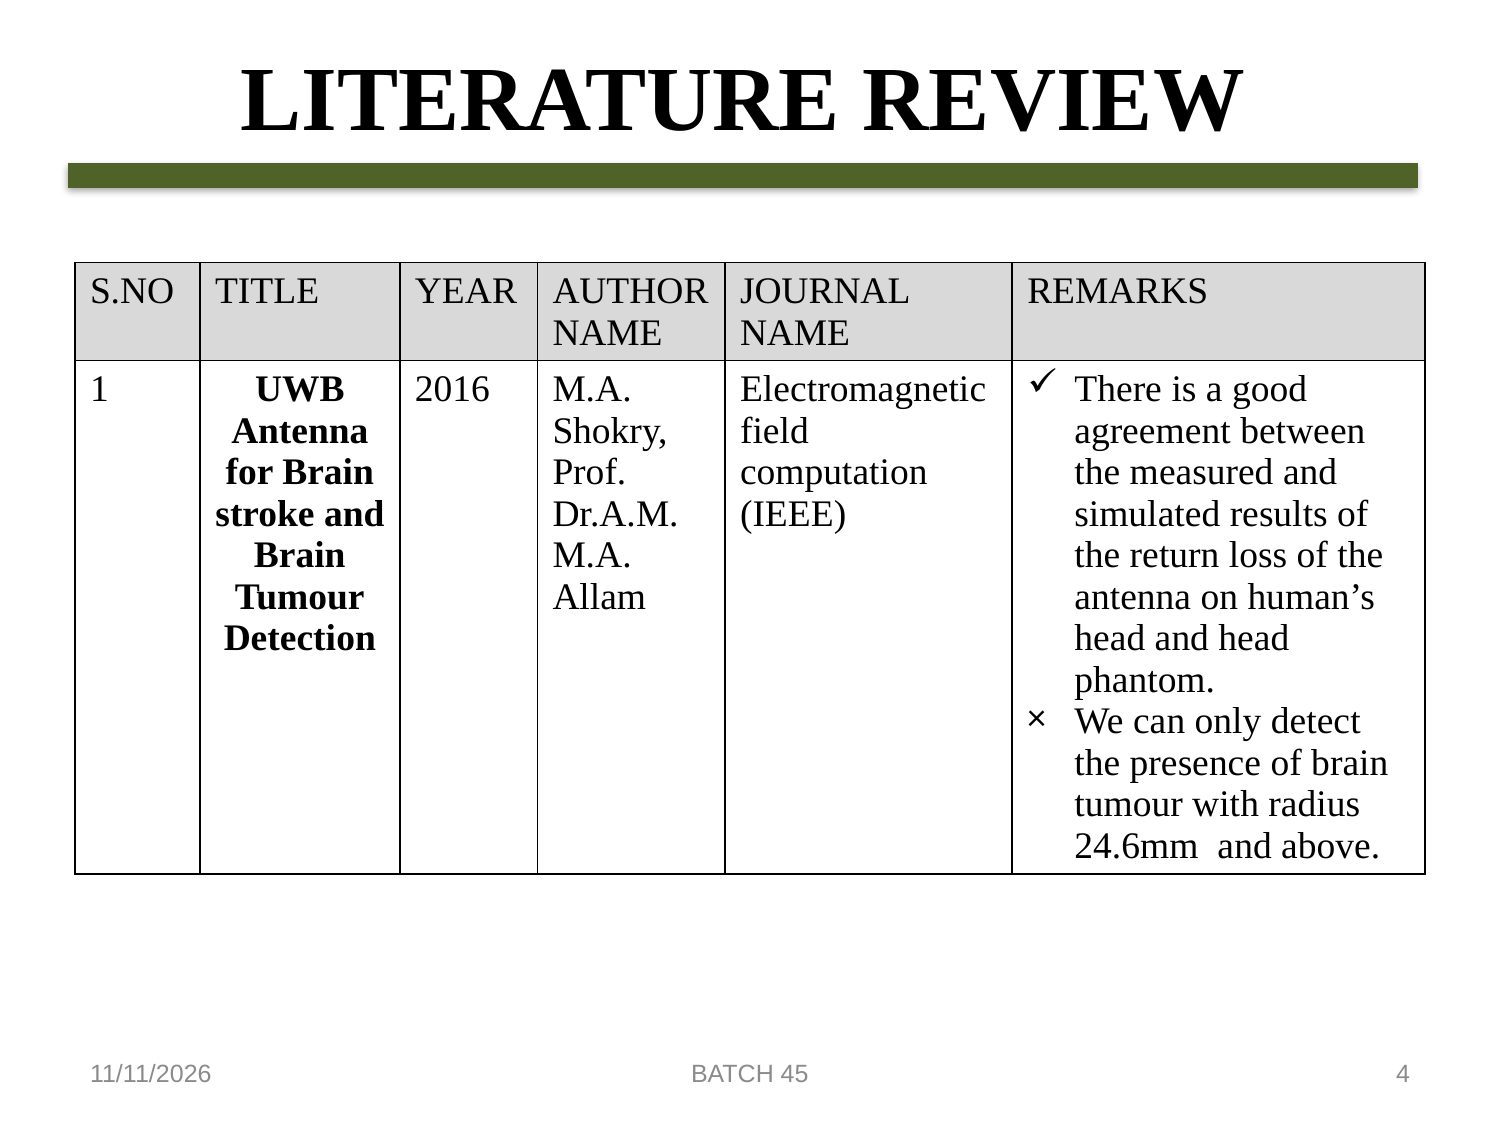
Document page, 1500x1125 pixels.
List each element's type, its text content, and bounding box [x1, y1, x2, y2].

table_header TITLE [201, 263, 399, 360]
slide_number 4 [1074, 1042, 1425, 1103]
title LITERATURE REVIEW [68, 0, 1419, 162]
table_cell 2016 [401, 361, 537, 873]
table_cell M.A. Shokry, Prof. Dr.A.M.M.A. Allam [538, 361, 724, 873]
text_box [68, 163, 1419, 189]
table_header S.NO [76, 263, 199, 360]
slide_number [75, 1042, 425, 1103]
table_cell Electromagnetic field computation (IEEE) [726, 361, 1011, 873]
table_cell UWB Antenna for Brain stroke and Brain Tumour Detection [201, 361, 399, 873]
footer BATCH 45 [512, 1042, 988, 1103]
table_header YEAR [401, 263, 537, 360]
table_cell 1 [76, 361, 199, 873]
table_header JOURNAL NAME [726, 263, 1011, 360]
table_cell There is a good agreement between the measured and simulated results of the return loss of the antenna on human’s head and head phantom. We can only detect the presence of brain tumour with radius 24.6mm and above. [1013, 361, 1424, 873]
table_header AUTHOR NAME [538, 263, 724, 360]
table_header REMARKS [1013, 263, 1424, 360]
